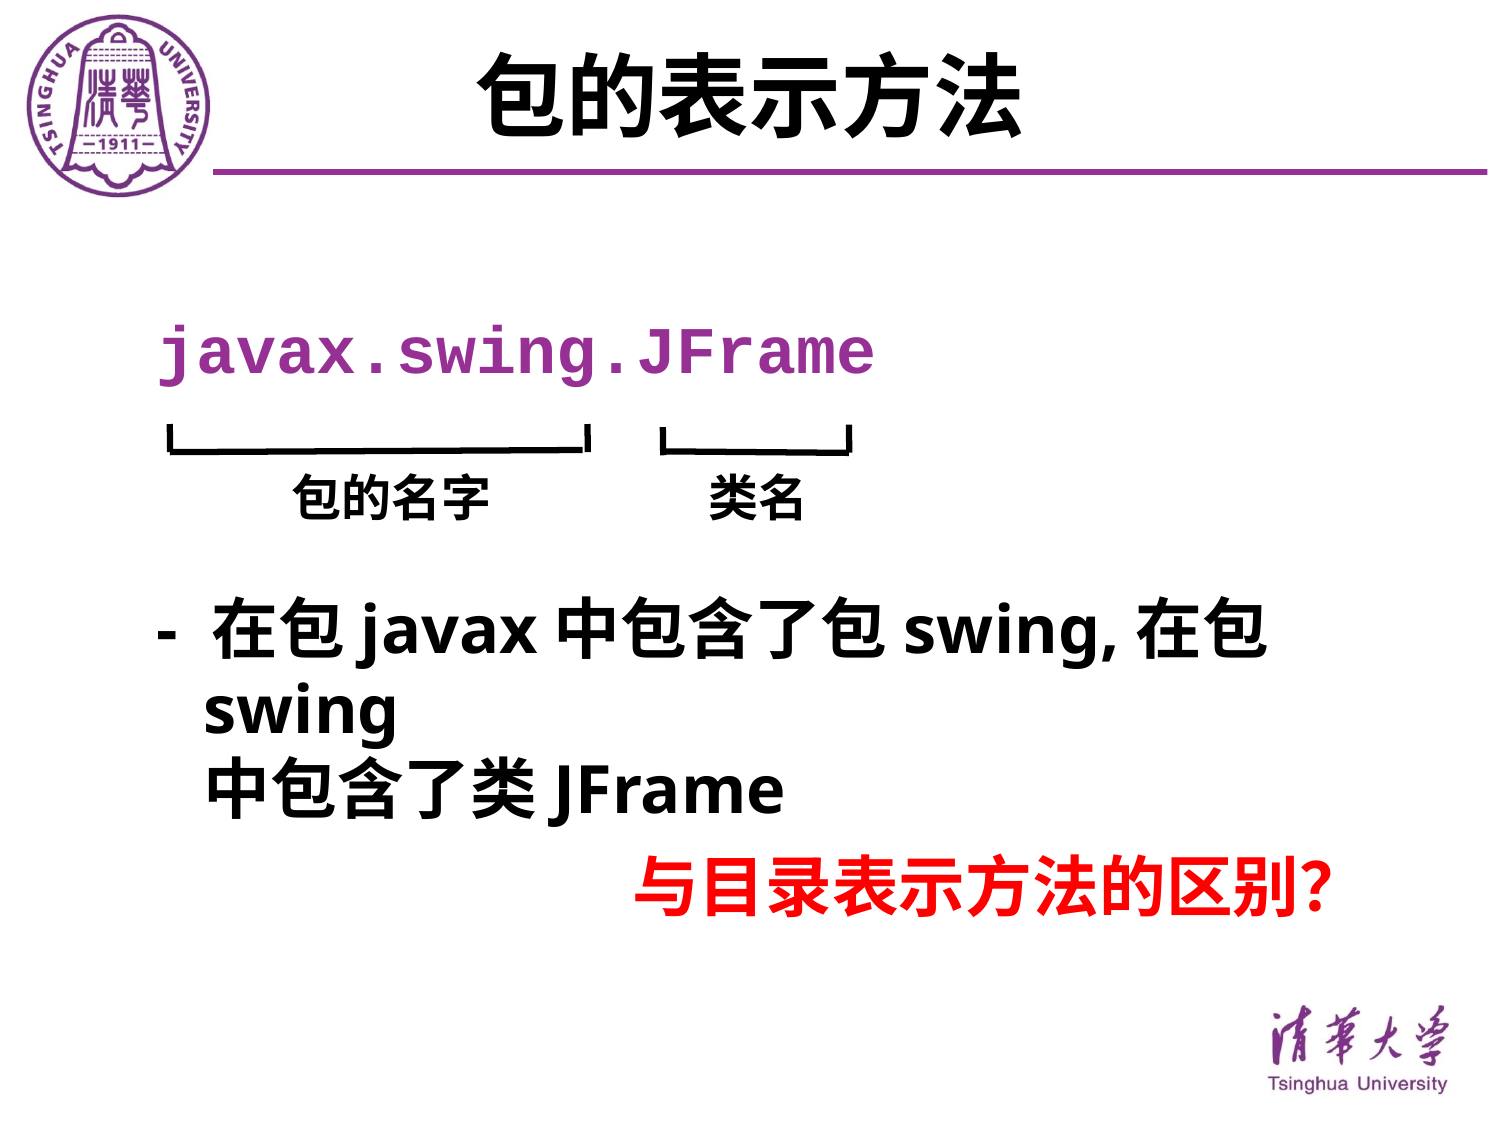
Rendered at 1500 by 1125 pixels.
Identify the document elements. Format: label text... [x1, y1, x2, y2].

picture [1262, 999, 1454, 1101]
text_box 与目录表示方法的区别？ [617, 837, 1382, 933]
picture [24, 151, 213, 200]
picture [24, 12, 213, 37]
title 包的表示方法 [24, 37, 1476, 151]
list javax.swing.JFrame - 在包javax中包含了包swing,在包swing 中包含了类JFrame [66, 206, 1451, 851]
text_box 包的名字 [233, 462, 550, 536]
text_box 类名 [641, 462, 875, 536]
